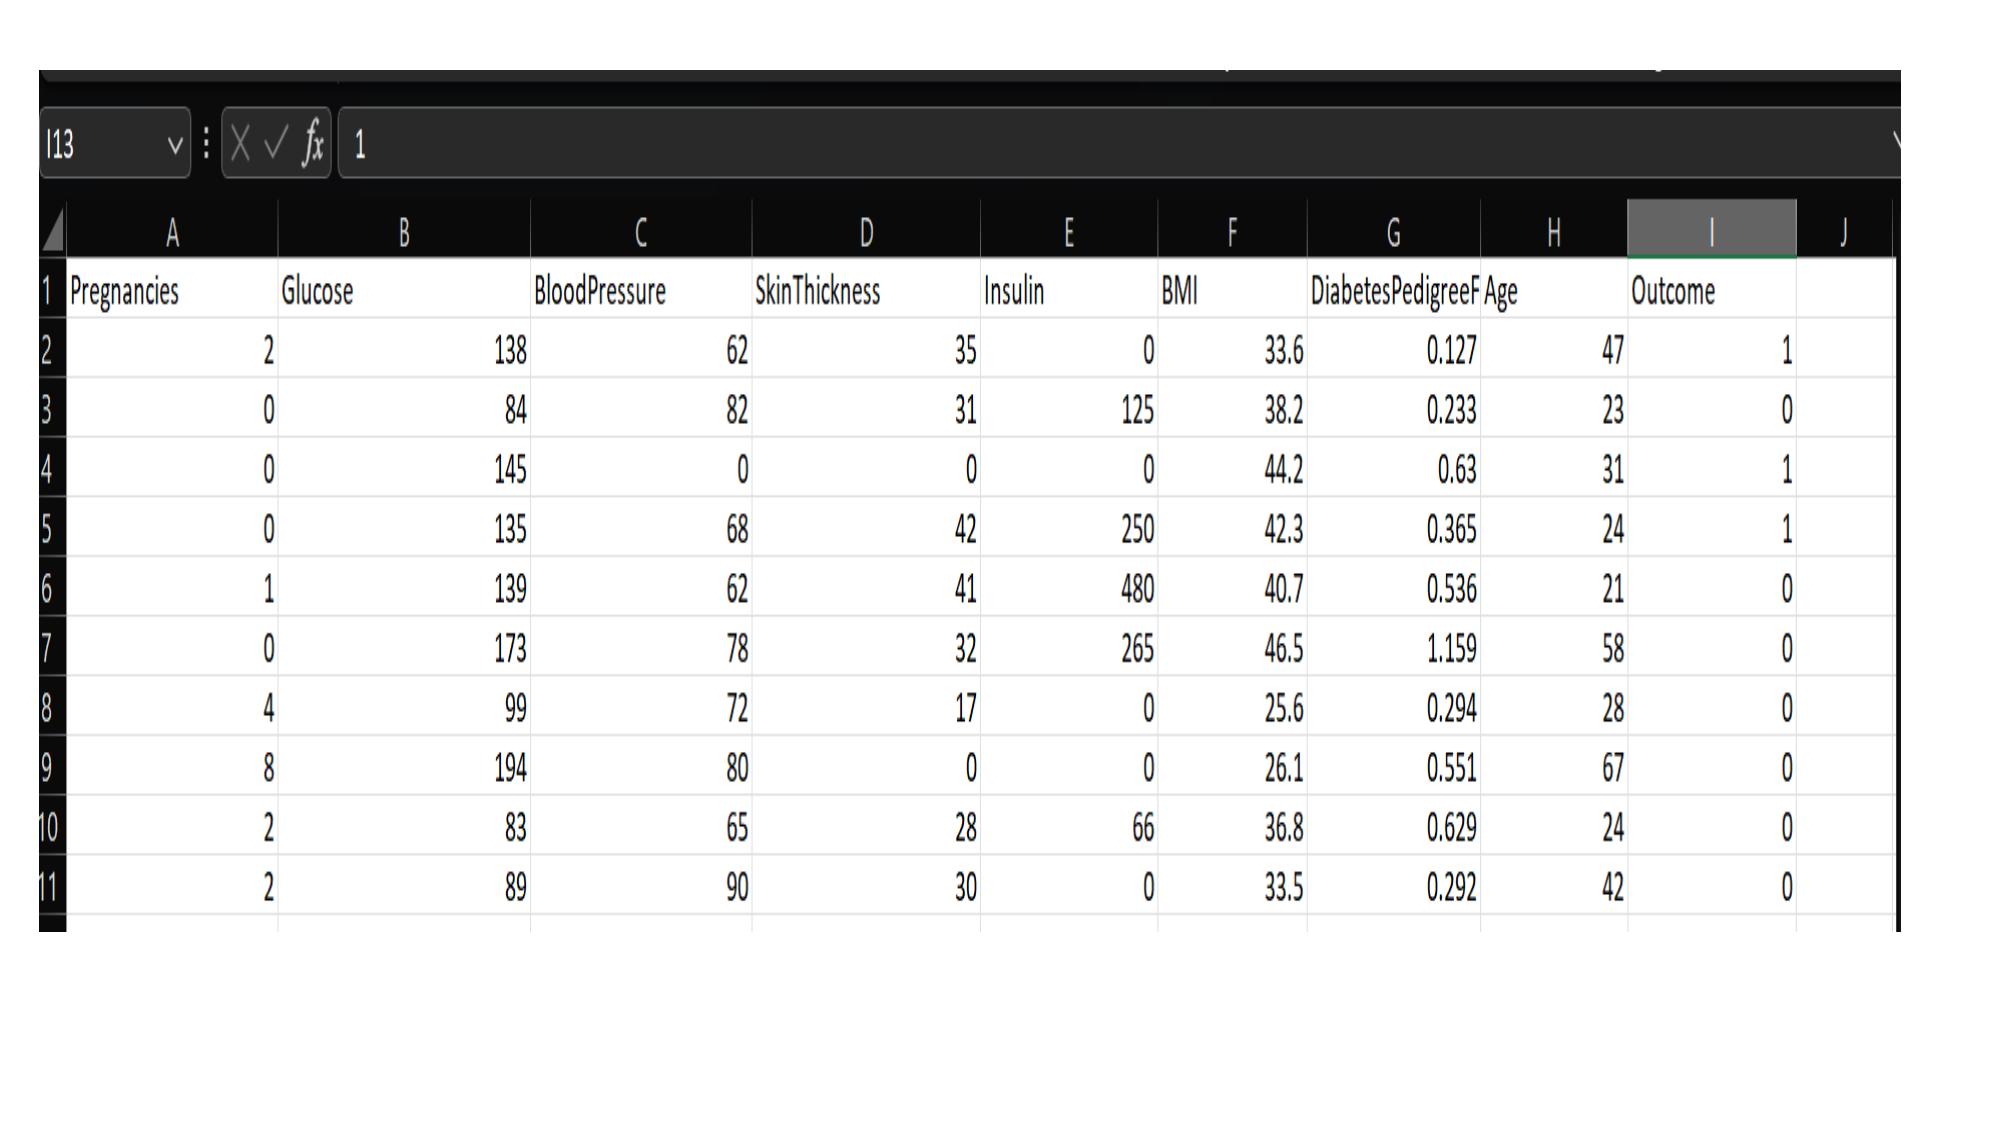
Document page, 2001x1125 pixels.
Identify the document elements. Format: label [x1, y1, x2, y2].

picture [39, 70, 1901, 932]
